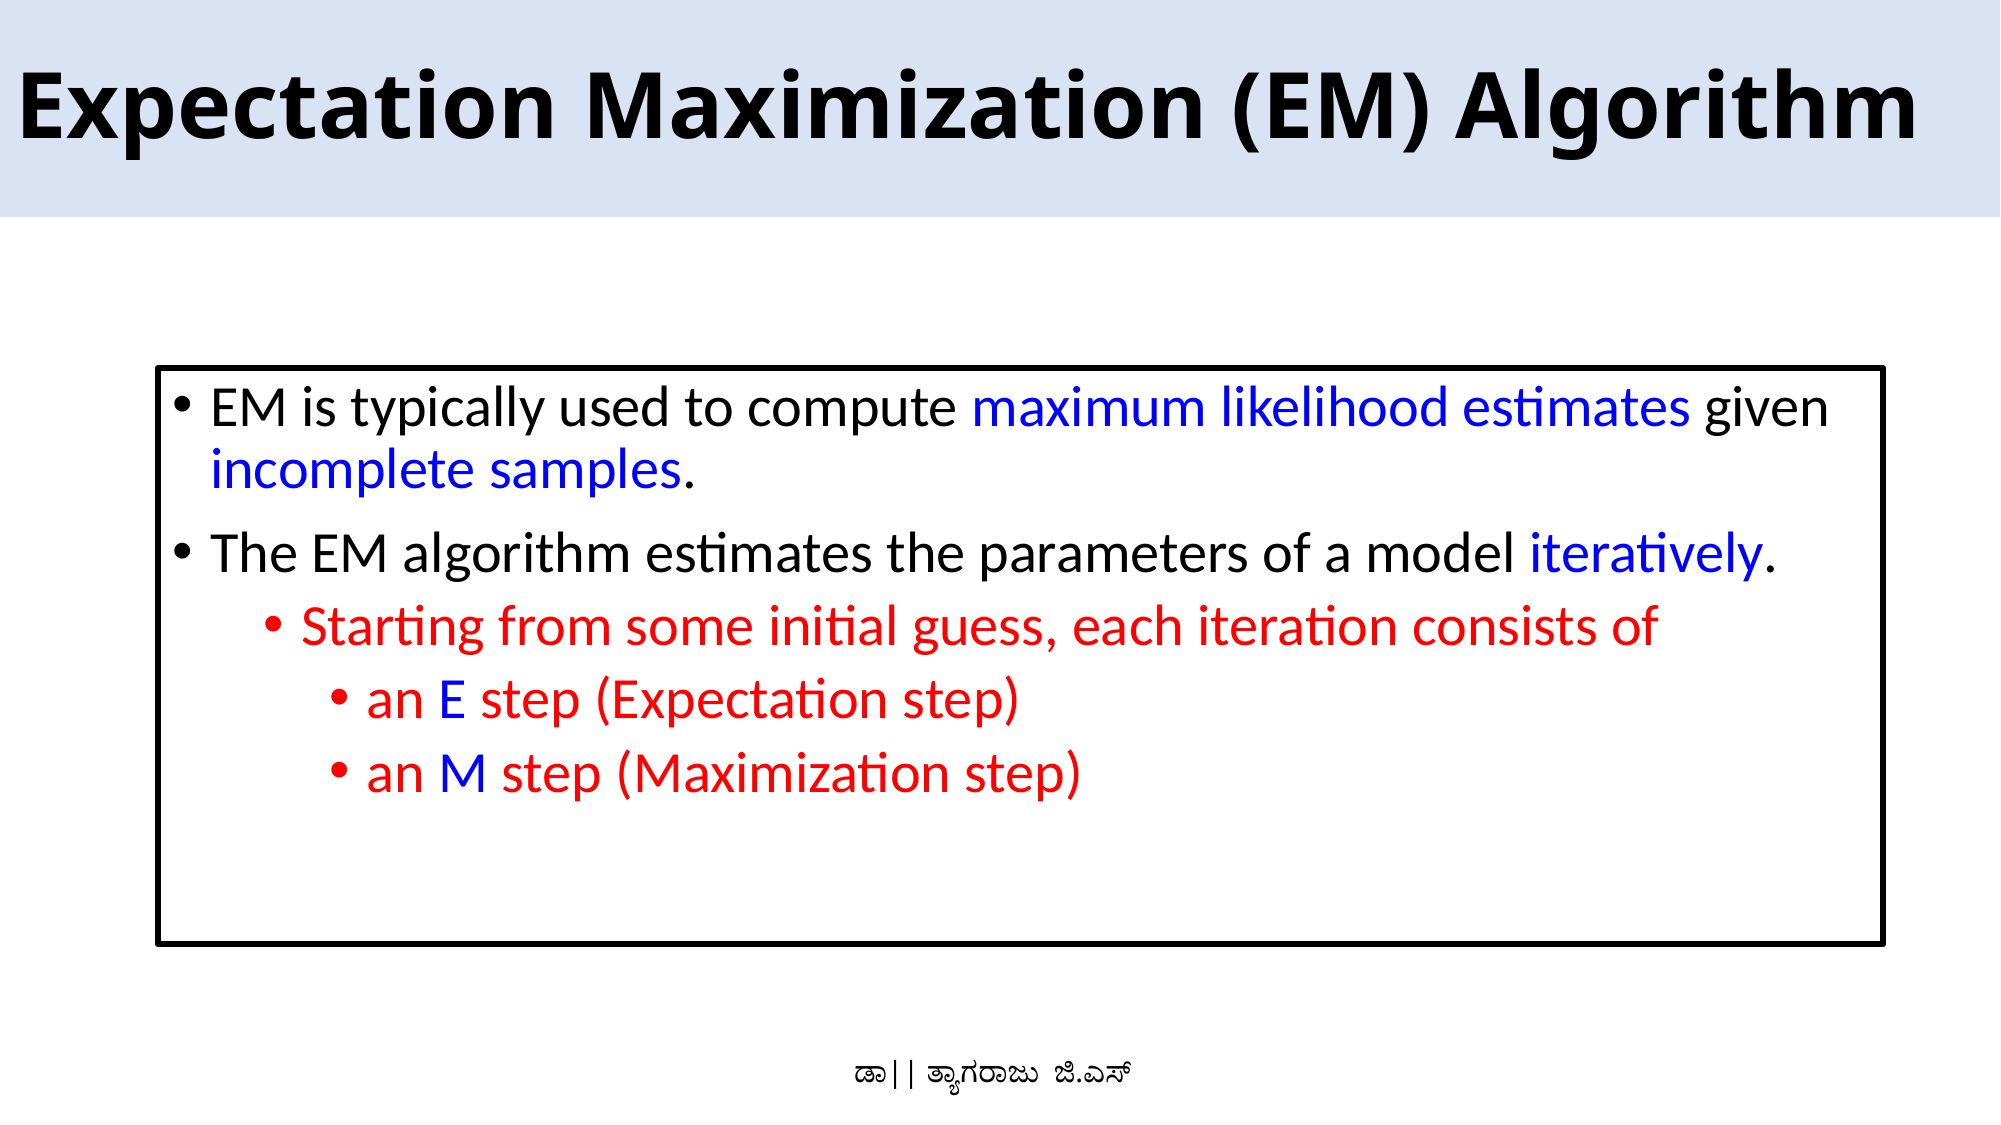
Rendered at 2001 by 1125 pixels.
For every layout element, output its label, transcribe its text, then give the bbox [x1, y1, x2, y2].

footer ಡಾ|| ತ್ಯಾಗರಾಜು ಜಿ.ಎಸ್ [662, 1042, 1338, 1103]
title Expectation Maximization (EM) Algorithm [0, 0, 2000, 218]
list EM is typically used to compute maximum likelihood estimates given incomplete samples. The EM algorithm estimates the parameters of a model iteratively. Starting from some initial guess, each iteration consists of an E step (Expectation step) an M step (Maximization step) [157, 368, 1883, 945]
